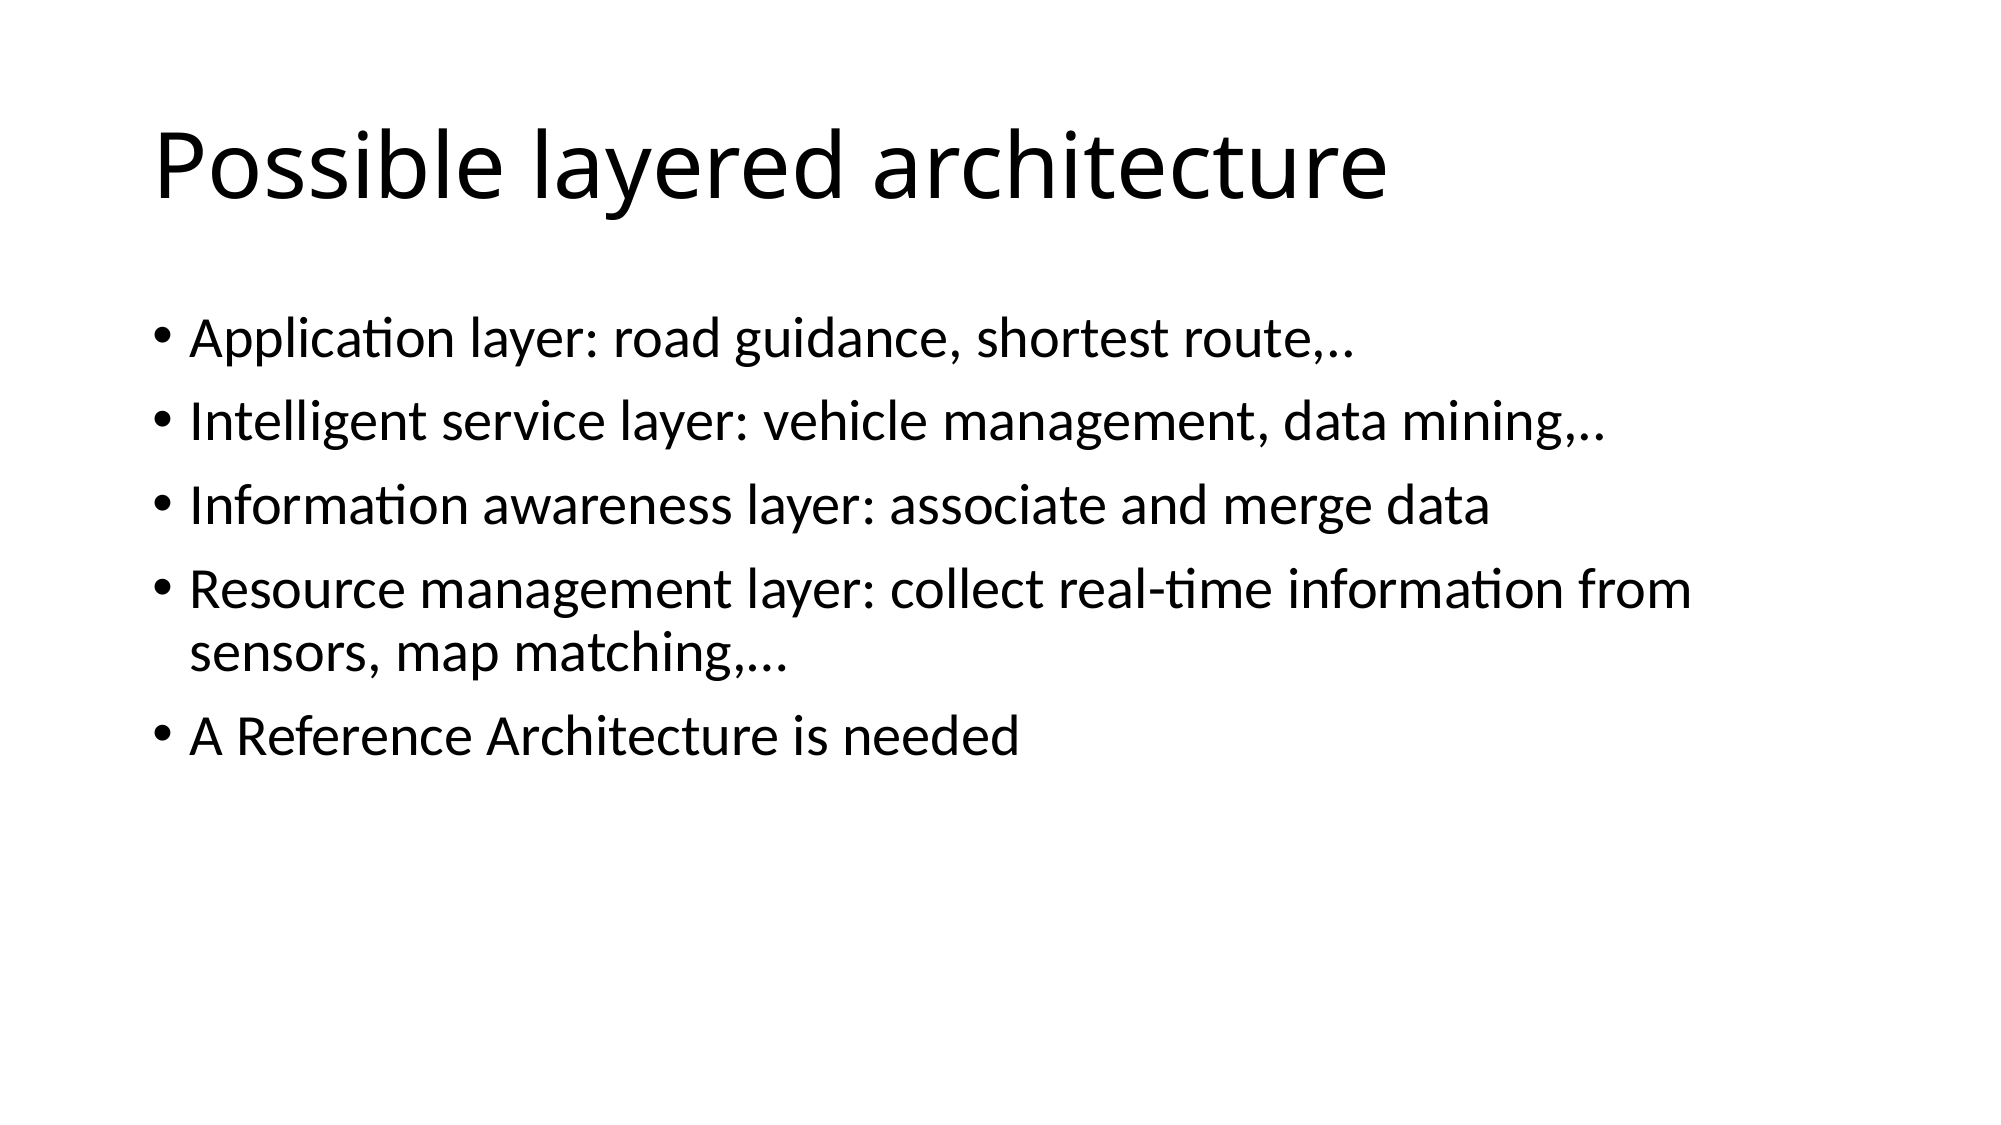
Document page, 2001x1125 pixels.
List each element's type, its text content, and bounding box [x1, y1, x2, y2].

text_box Possible layered architecture [137, 59, 1863, 278]
text_box Application layer: road guidance, shortest route,.. Intelligent service layer: vehicle management, data mining,.. Information awareness layer: associate and merge data Resource management layer: collect real-time information from sensors, map matching,… A Reference Architecture is needed [137, 299, 1863, 1014]
